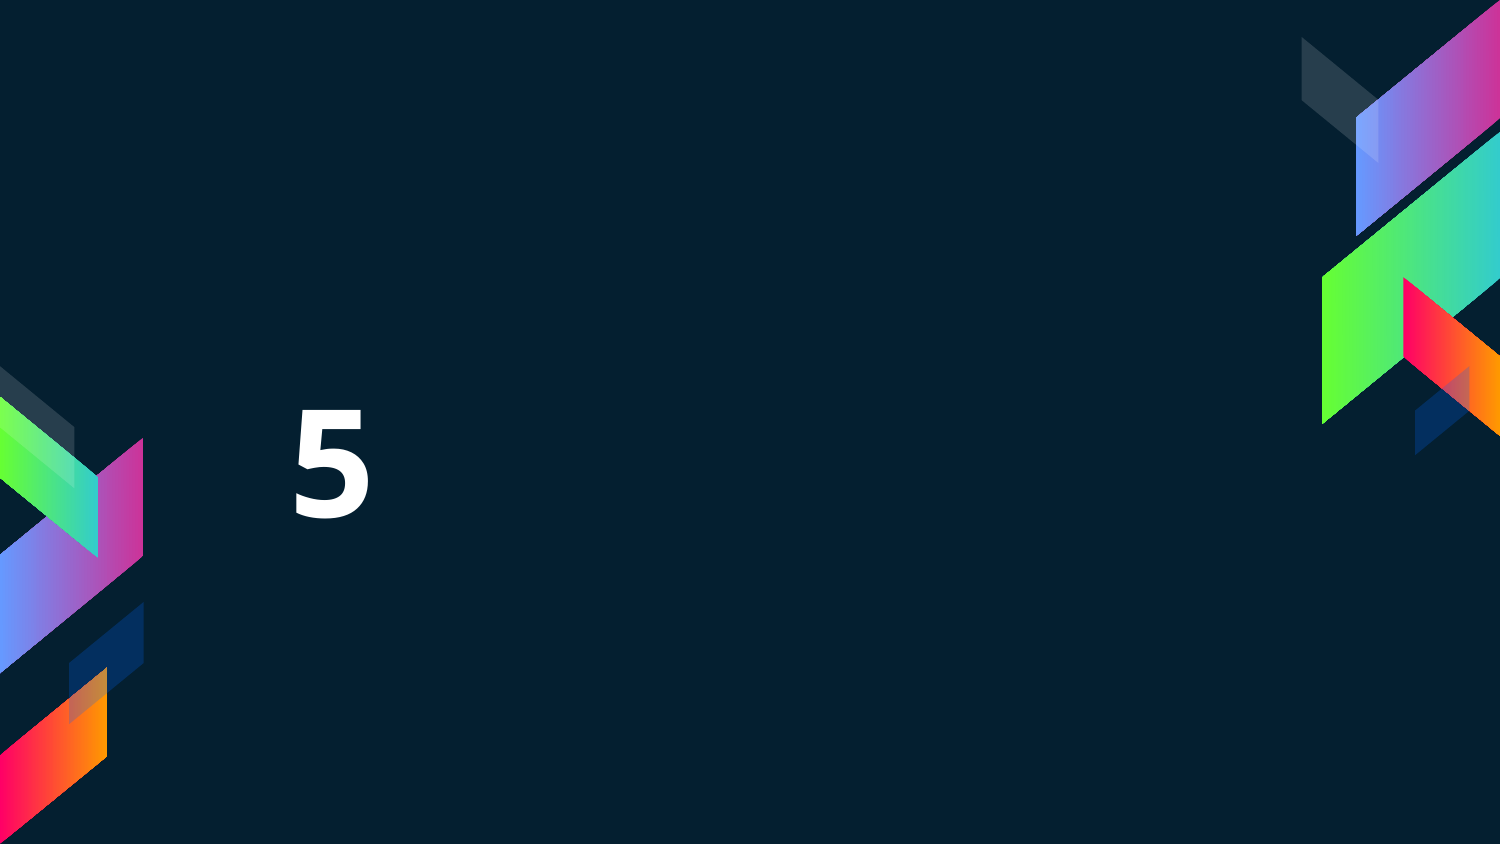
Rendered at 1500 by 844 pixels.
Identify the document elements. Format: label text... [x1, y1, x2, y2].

title 5 [274, 372, 1199, 563]
